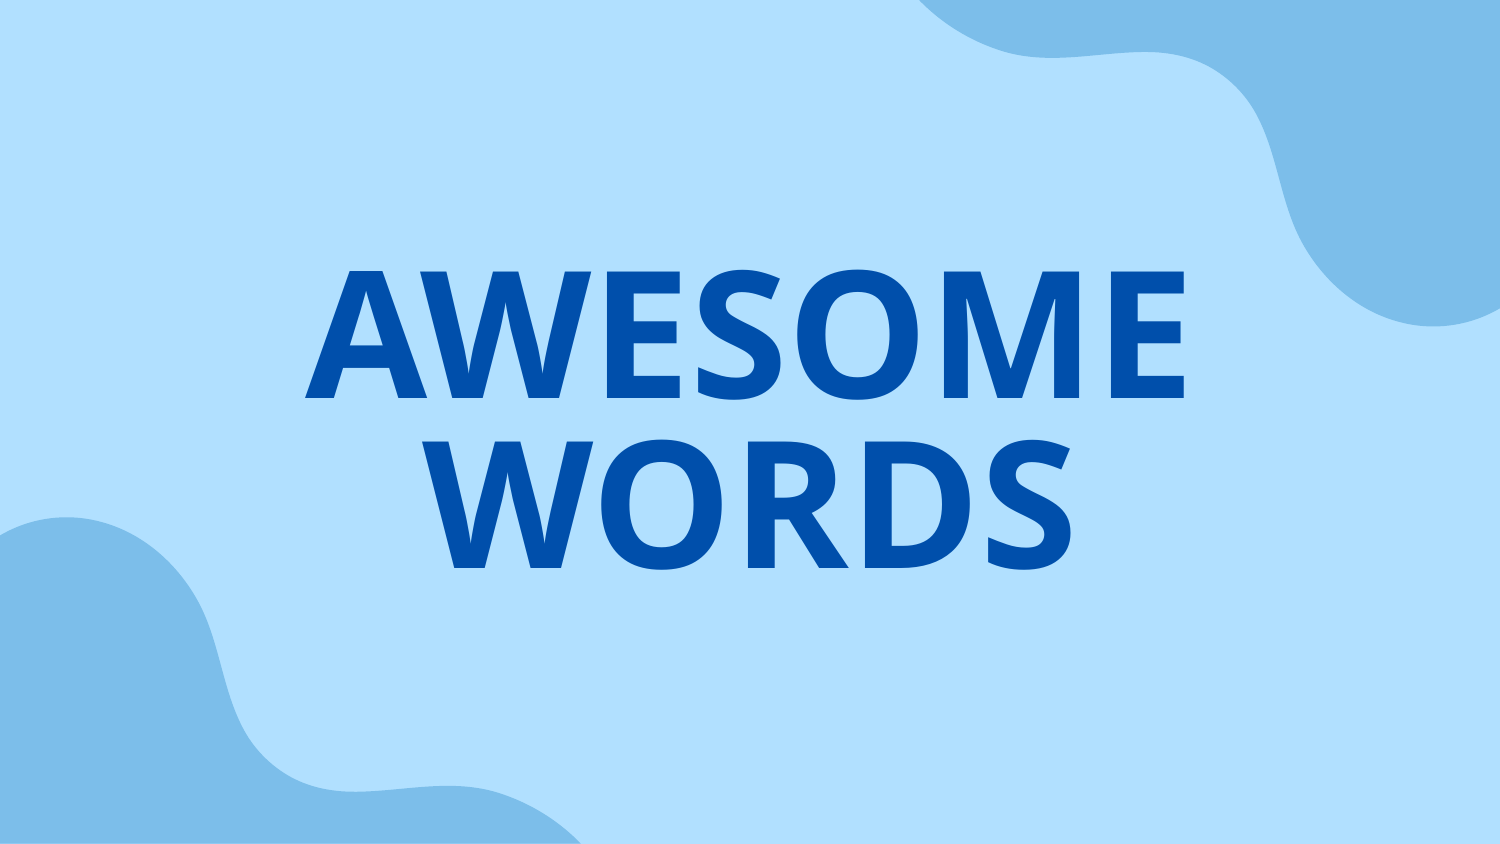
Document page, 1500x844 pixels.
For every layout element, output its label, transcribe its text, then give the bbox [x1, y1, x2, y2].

title AWESOME WORDS [184, 250, 1316, 615]
